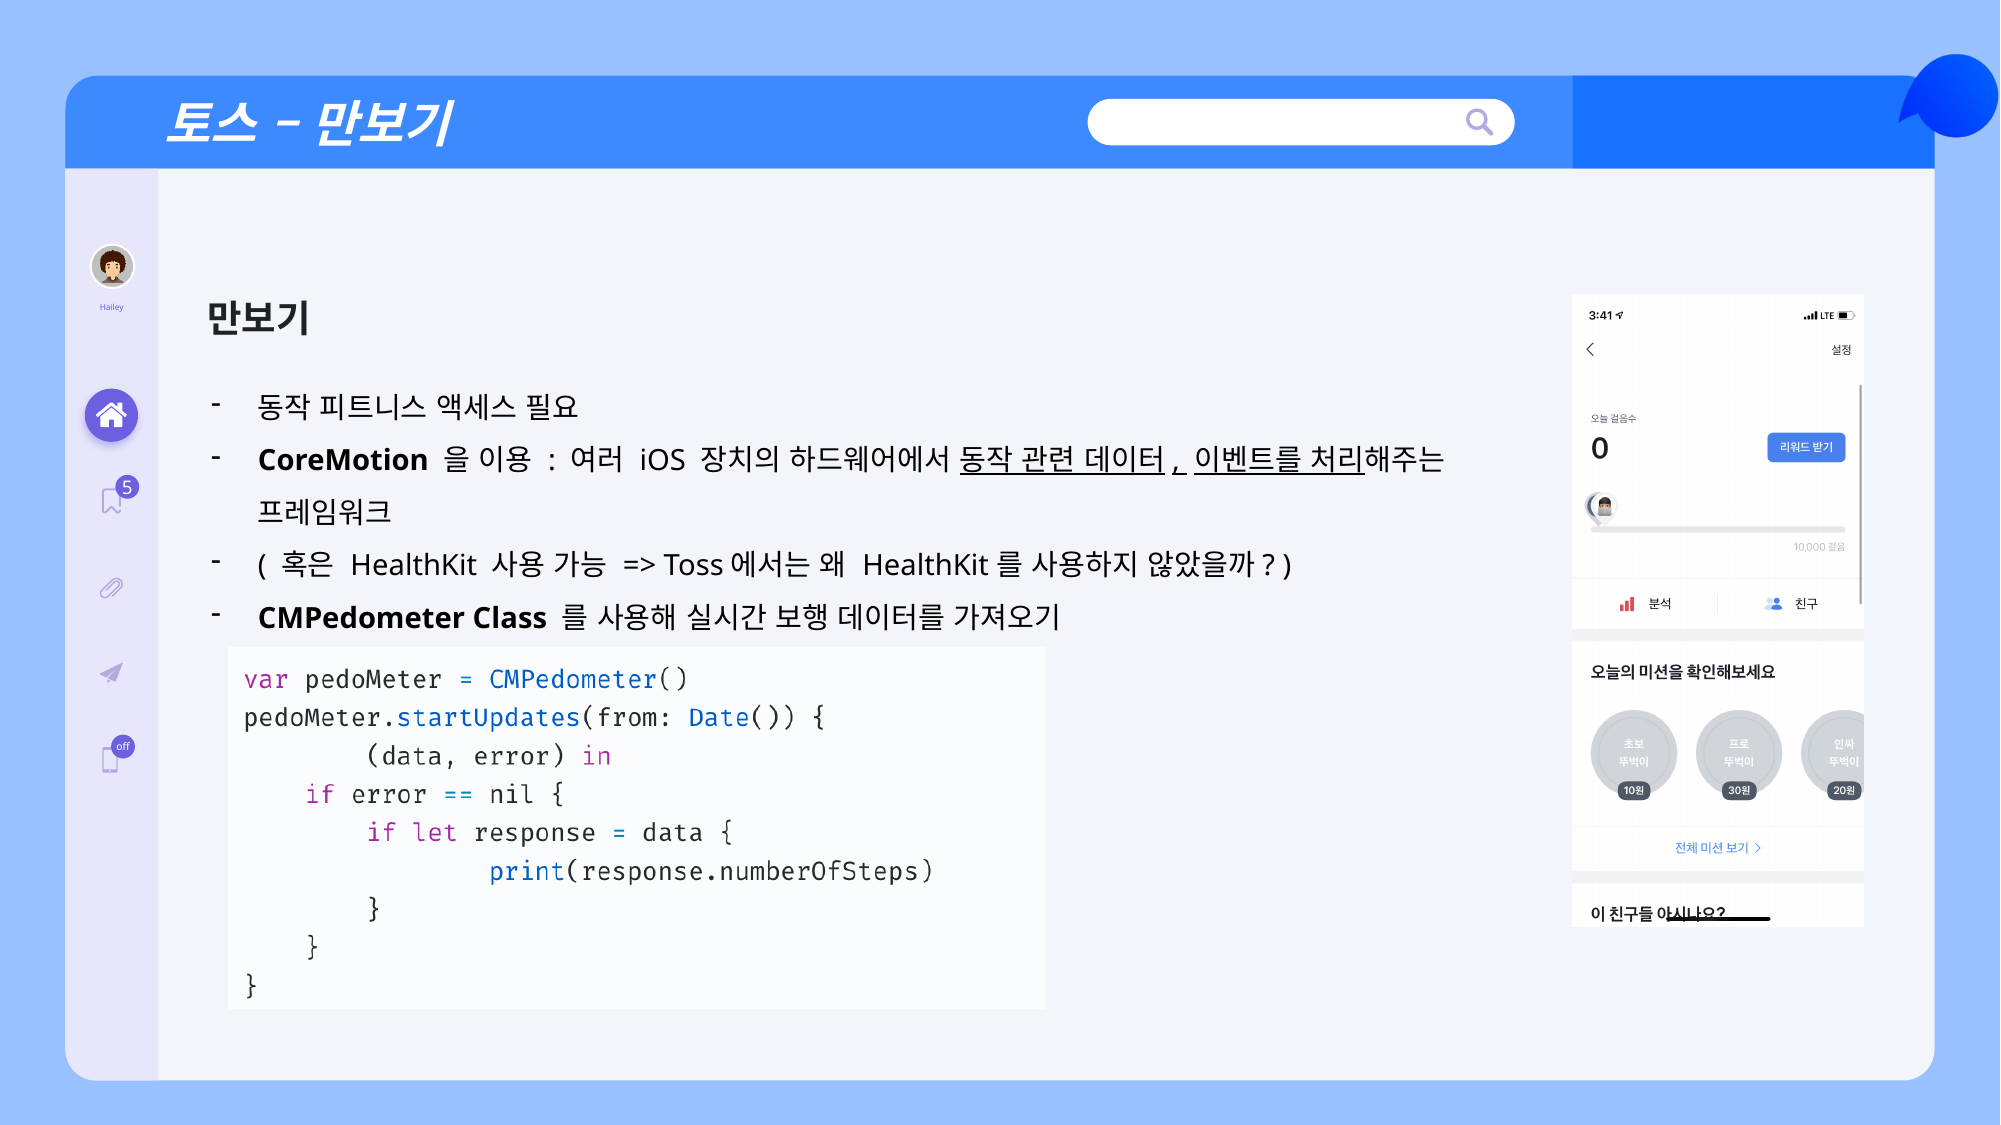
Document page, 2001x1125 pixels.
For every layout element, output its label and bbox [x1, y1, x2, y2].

text_box [65, 75, 1935, 1081]
picture [1572, 294, 1864, 927]
picture [228, 647, 1045, 1009]
picture [1866, 9, 2000, 183]
